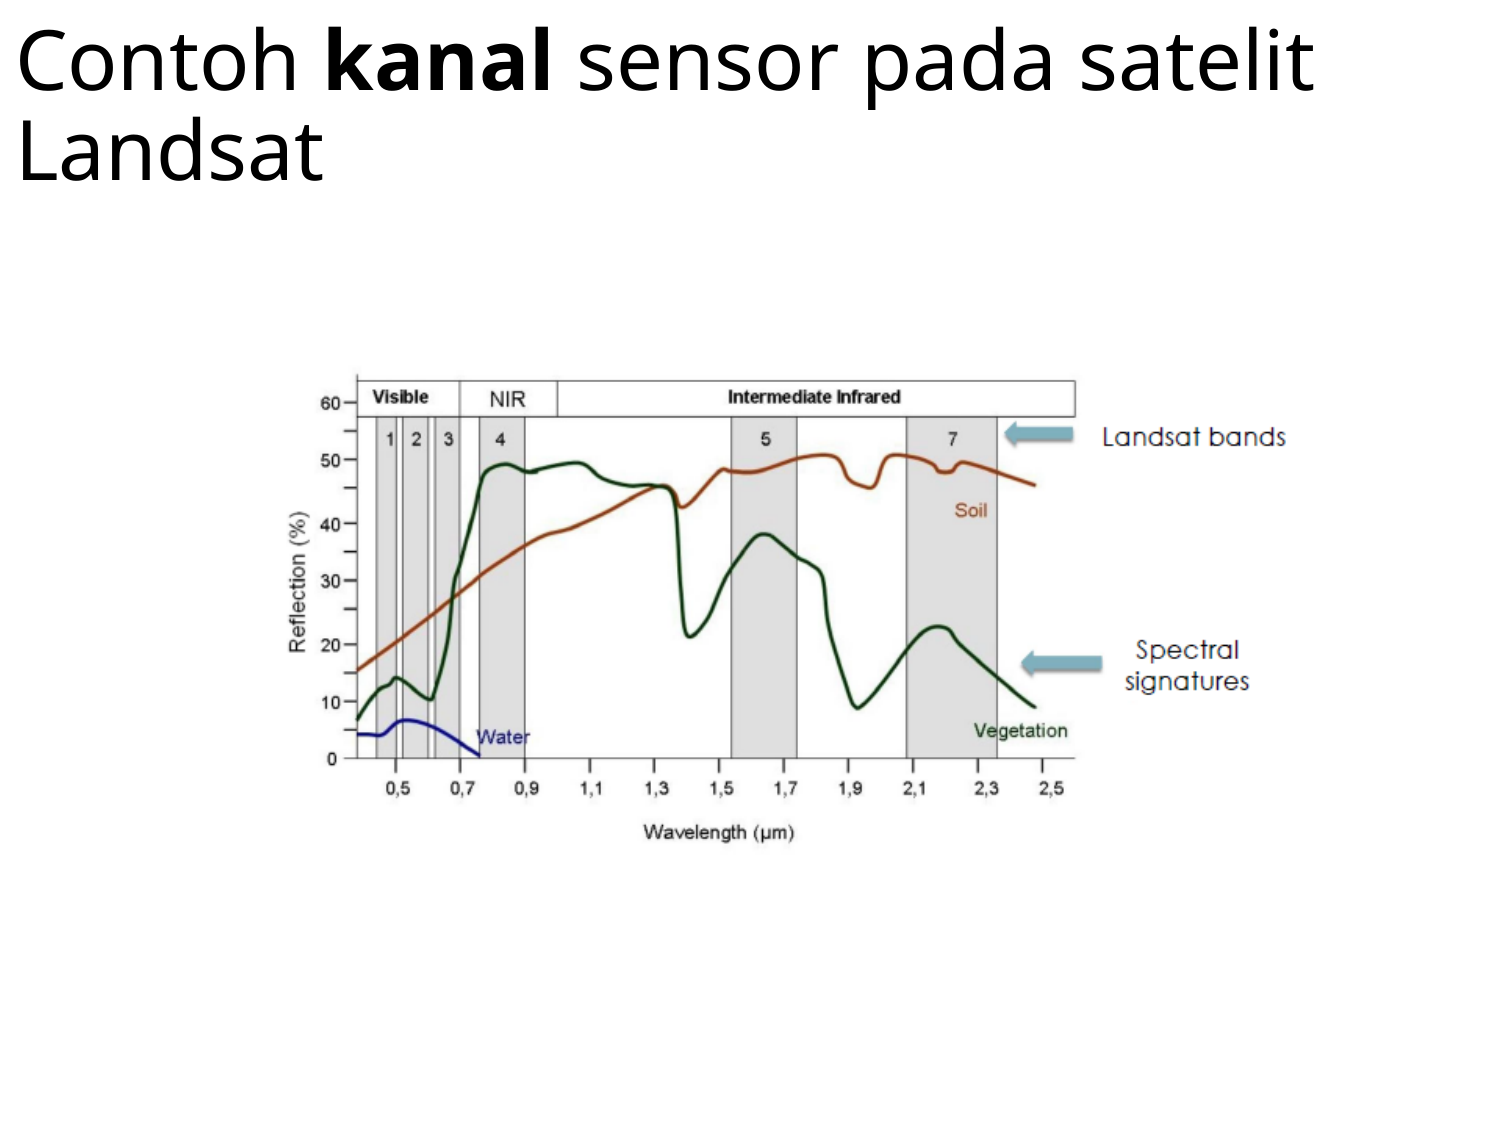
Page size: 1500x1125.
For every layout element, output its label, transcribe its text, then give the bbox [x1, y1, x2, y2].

picture [260, 346, 1300, 861]
title Contoh kanal sensor pada satelit Landsat [0, 0, 1500, 218]
